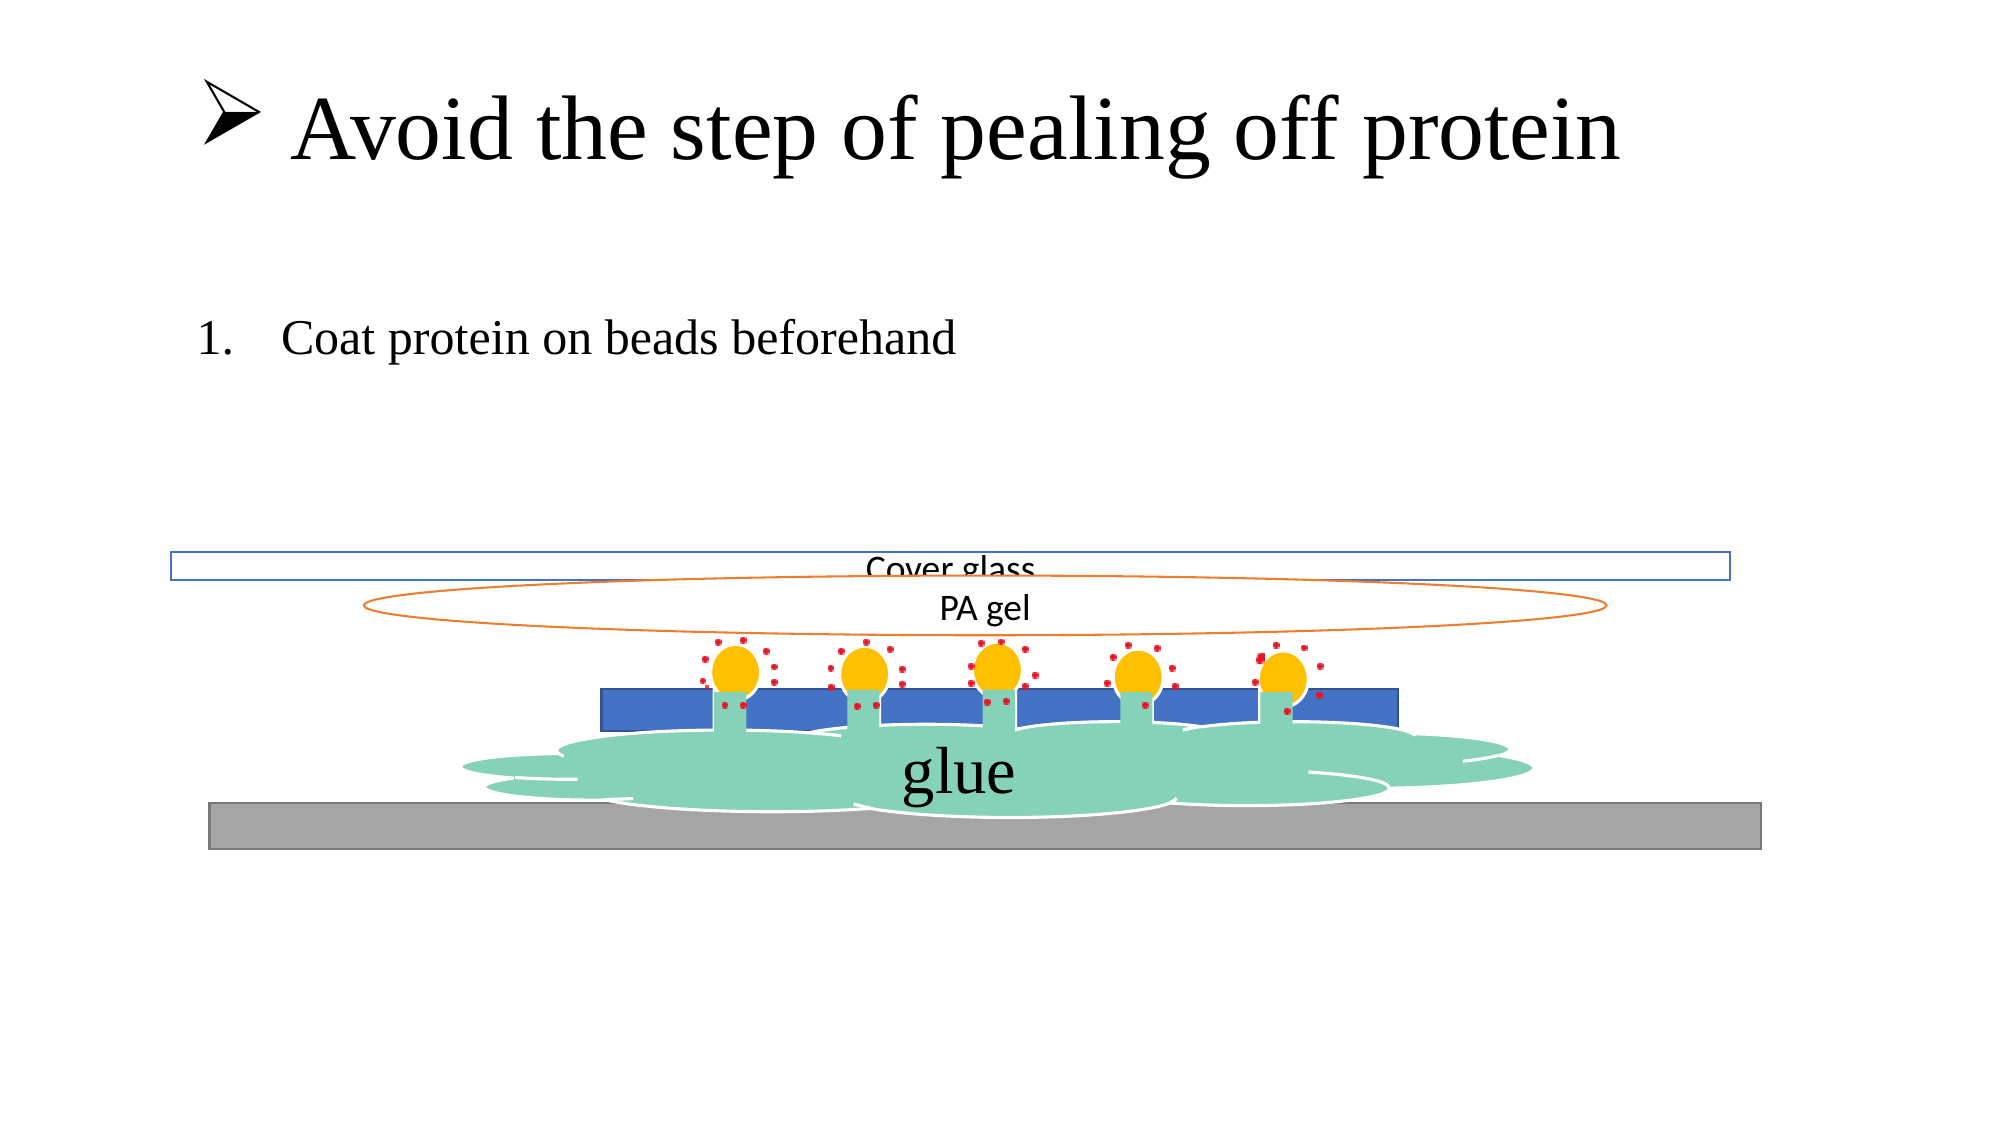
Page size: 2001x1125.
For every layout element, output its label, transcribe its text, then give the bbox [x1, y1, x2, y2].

picture [899, 666, 906, 673]
picture [1284, 708, 1291, 715]
picture [968, 680, 976, 687]
picture [702, 656, 709, 663]
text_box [601, 644, 1399, 721]
picture [1022, 683, 1029, 690]
picture [978, 640, 985, 648]
picture [1142, 702, 1149, 709]
picture [887, 646, 894, 653]
picture [771, 663, 778, 671]
picture [1003, 697, 1010, 705]
picture [1032, 672, 1039, 679]
picture [739, 702, 747, 709]
picture [763, 648, 770, 655]
picture [827, 665, 835, 672]
picture [984, 699, 991, 706]
picture [740, 636, 747, 644]
picture [699, 677, 709, 689]
picture [715, 638, 722, 646]
picture [873, 702, 880, 709]
list Coat protein on beads beforehand [188, 223, 1915, 938]
picture [1317, 663, 1324, 670]
picture [1252, 679, 1259, 687]
picture [899, 681, 906, 689]
picture [1172, 683, 1179, 690]
picture [1110, 654, 1117, 661]
picture [1154, 645, 1161, 652]
picture [1273, 642, 1280, 649]
picture [863, 639, 870, 646]
picture [998, 638, 1006, 646]
picture [1125, 642, 1132, 649]
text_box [460, 721, 1535, 818]
picture [1022, 646, 1029, 654]
picture [838, 648, 845, 655]
picture [828, 684, 835, 691]
picture [771, 679, 778, 687]
text_box Avoid the step of pealing off protein [189, 20, 1915, 223]
picture [854, 703, 861, 710]
picture [968, 663, 975, 671]
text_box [171, 536, 1731, 596]
picture [1301, 644, 1308, 652]
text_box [363, 575, 1607, 636]
picture [1316, 692, 1323, 699]
picture [1169, 665, 1176, 672]
picture [1256, 653, 1265, 664]
picture [1104, 680, 1112, 687]
picture [721, 702, 729, 709]
